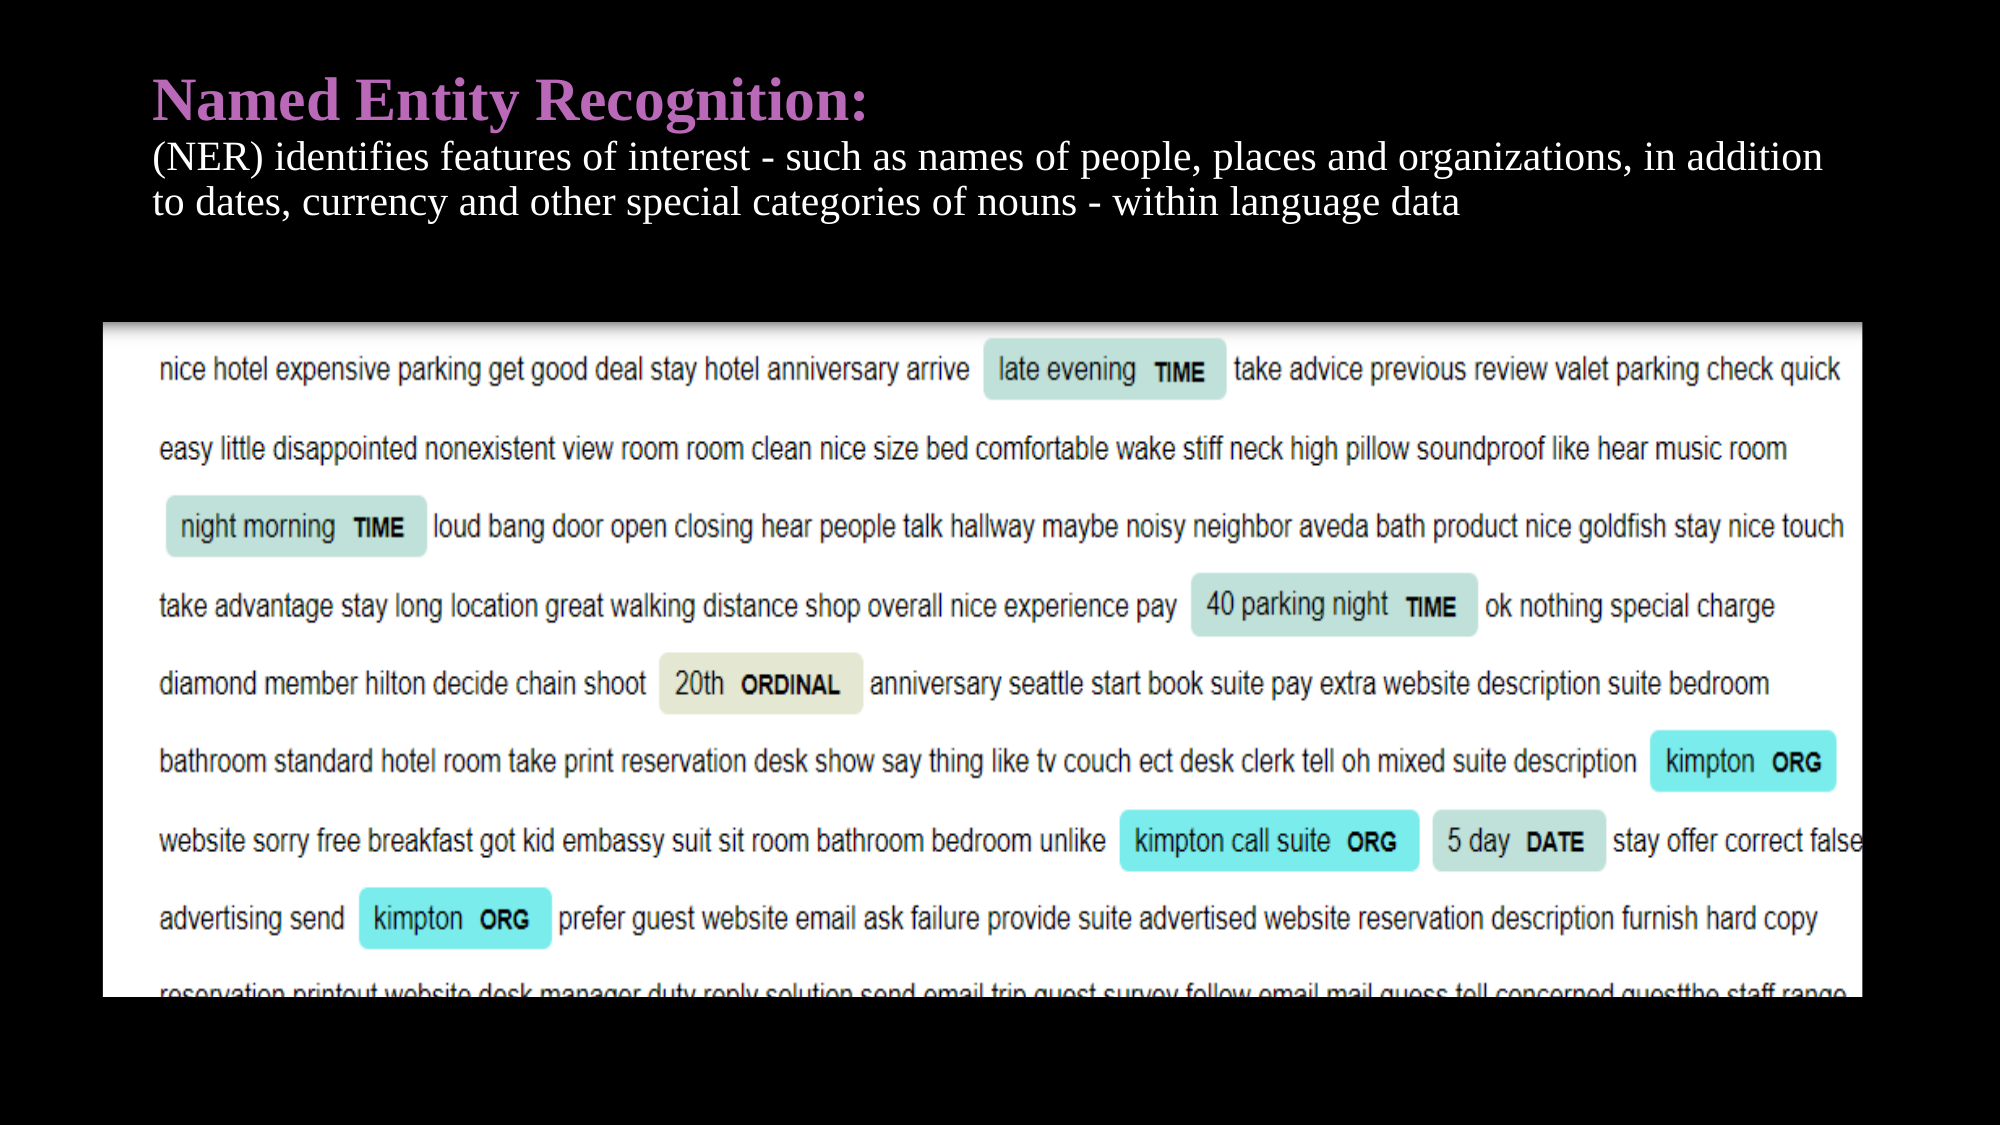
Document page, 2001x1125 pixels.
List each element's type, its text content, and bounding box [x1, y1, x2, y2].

title Named Entity Recognition: (NER) identifies features of interest - such as names of people, places and organizations, in addition to dates, currency and other special categories of nouns - within language data [137, 59, 1863, 278]
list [102, 322, 1863, 997]
